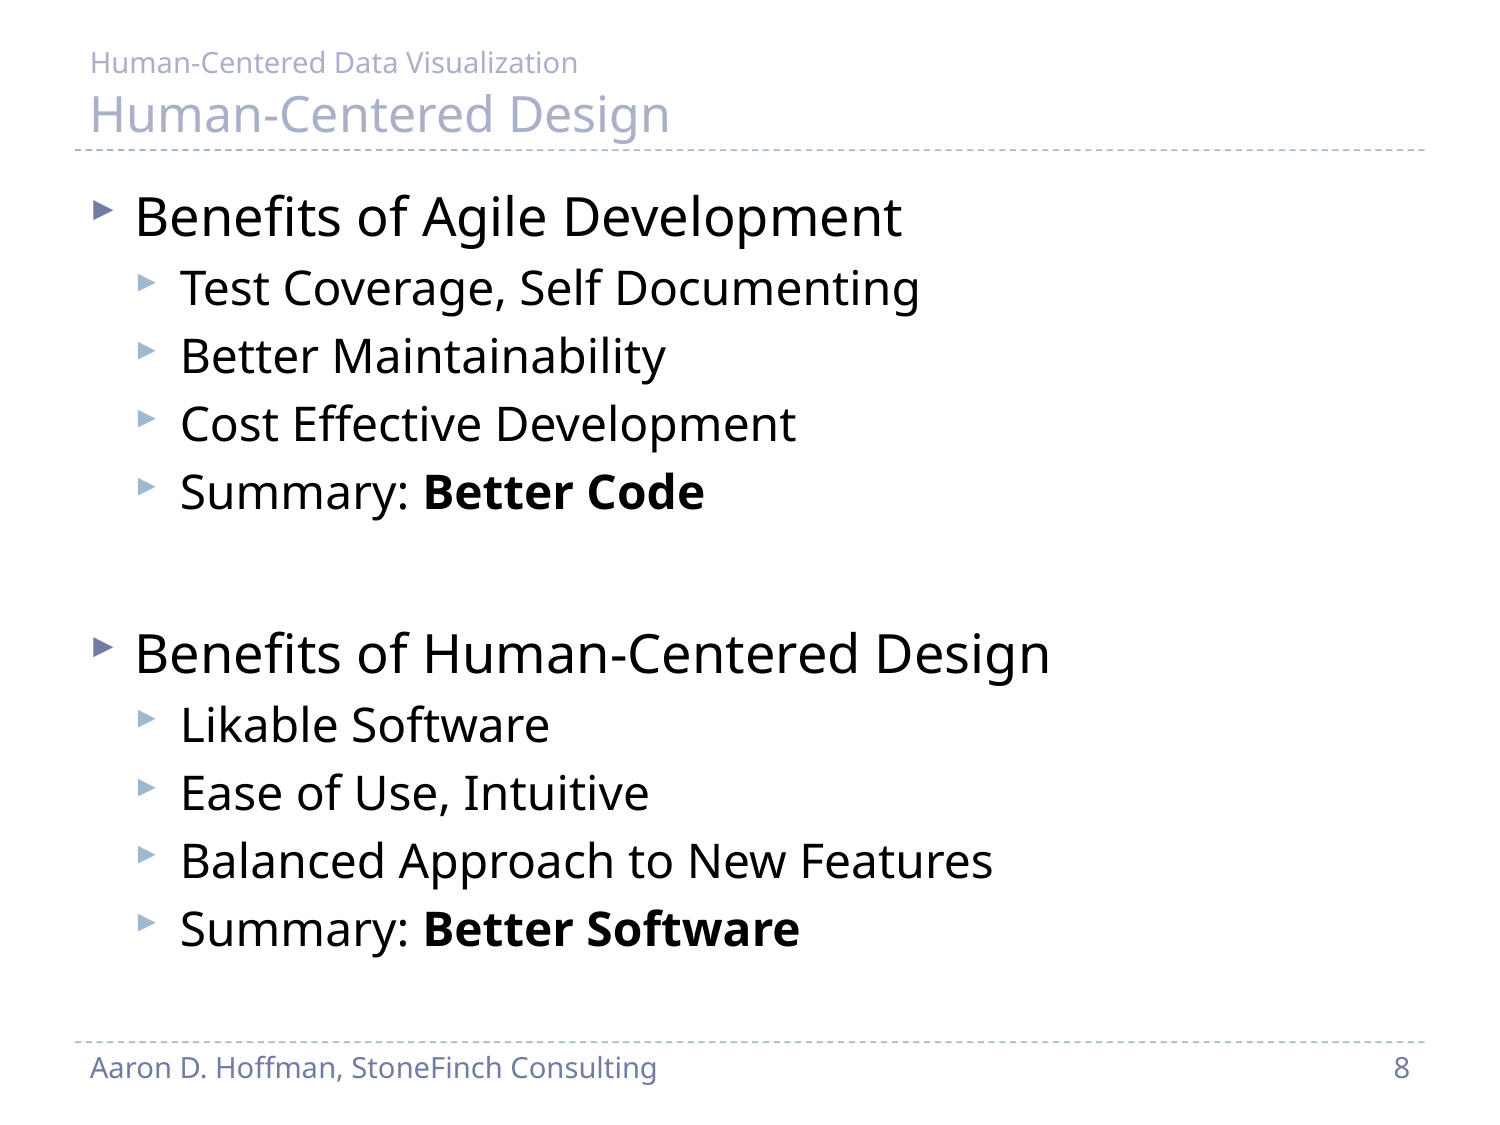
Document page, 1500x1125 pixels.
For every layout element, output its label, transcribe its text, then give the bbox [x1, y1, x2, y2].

slide_number 8 [1312, 1042, 1425, 1103]
list Human-Centered Data Visualization [75, 37, 1425, 75]
list Benefits of Agile Development Test Coverage, Self Documenting Better Maintainability Cost Effective Development Summary: Better Code Benefits of Human-Centered Design Likable Software Ease of Use, Intuitive Balanced Approach to New Features Summary: Better Software [75, 174, 1425, 1010]
title Human-Centered Design [75, 75, 1425, 150]
footer Aaron D. Hoffman, StoneFinch Consulting [75, 1042, 1025, 1103]
